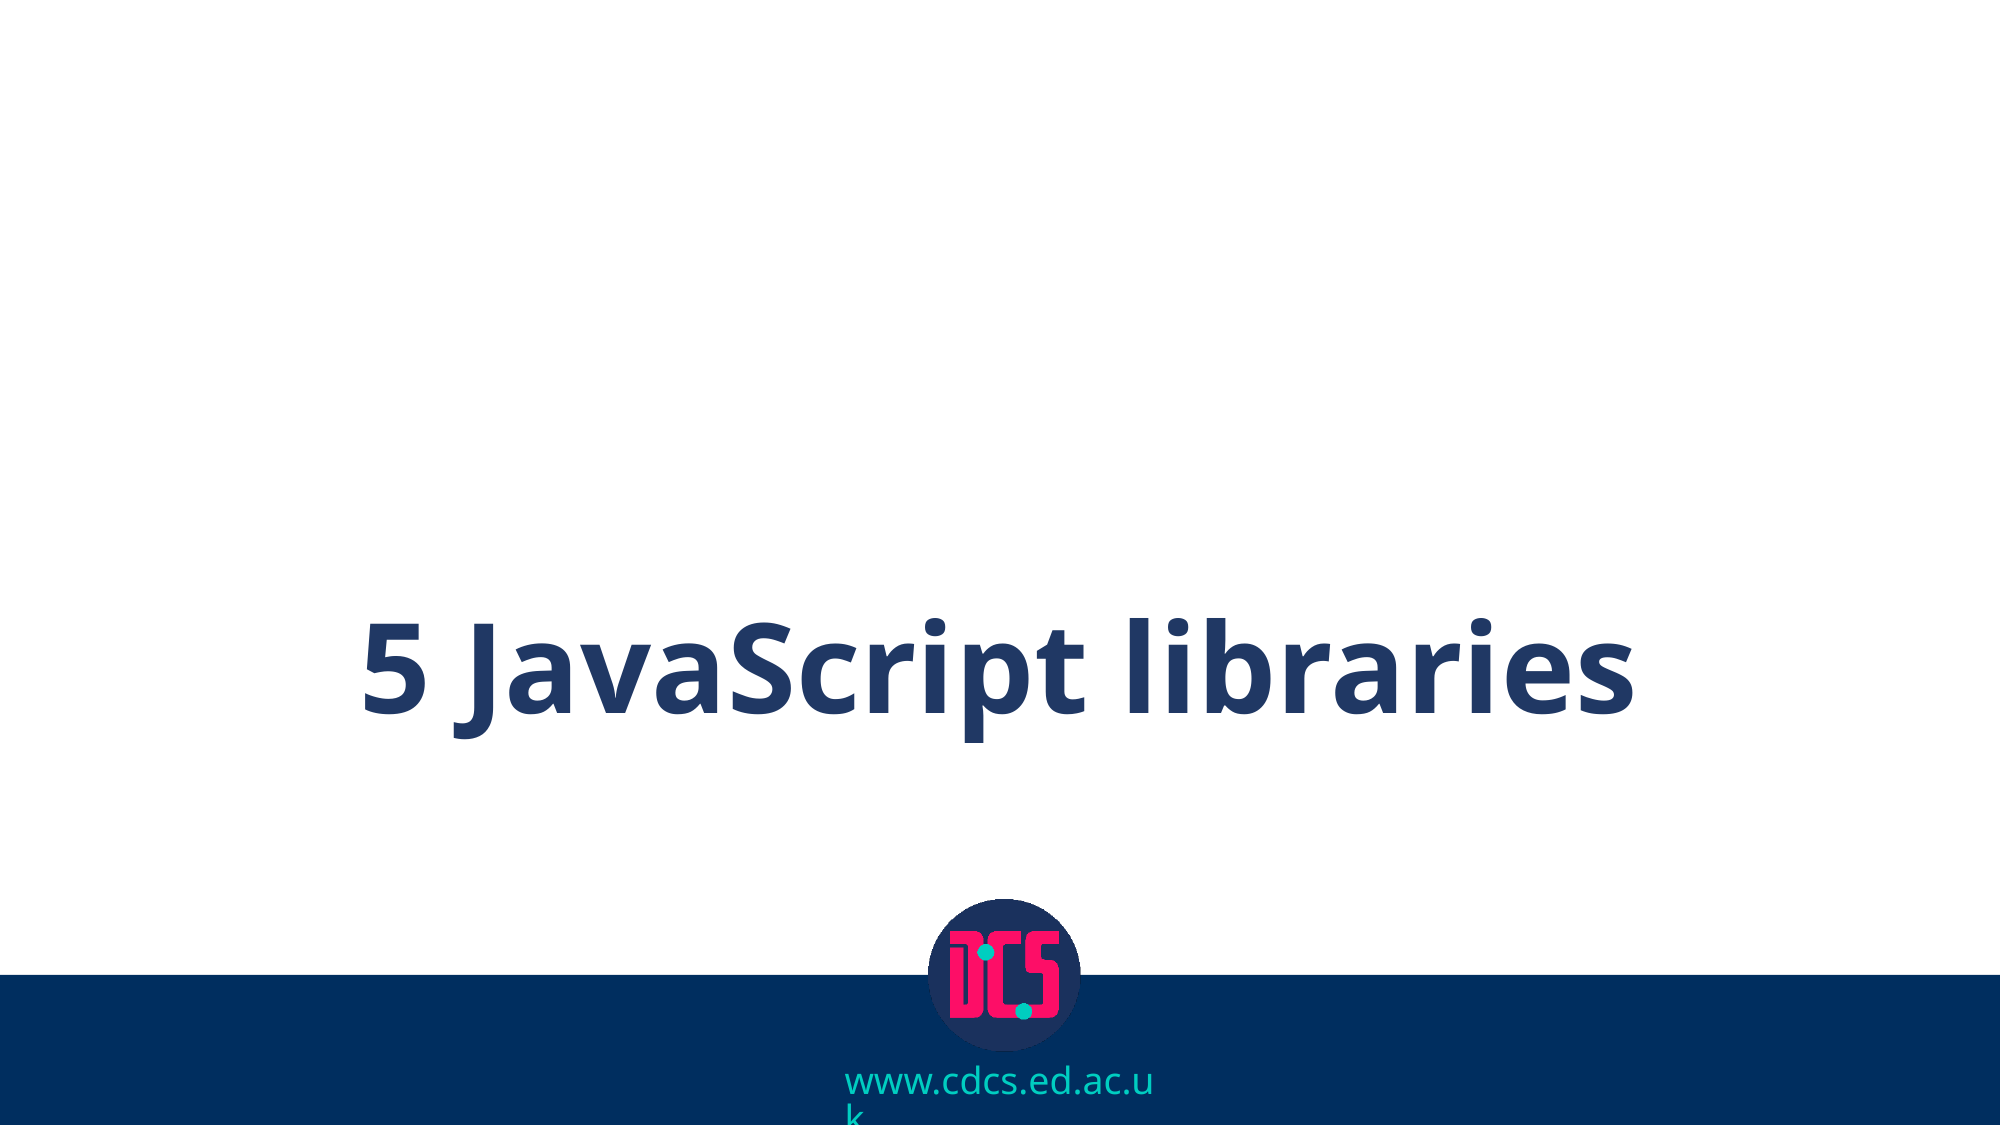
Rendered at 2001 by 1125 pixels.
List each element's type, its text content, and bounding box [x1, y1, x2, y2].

picture [914, 885, 1094, 1065]
title 5 JavaScript libraries [136, 280, 1862, 749]
